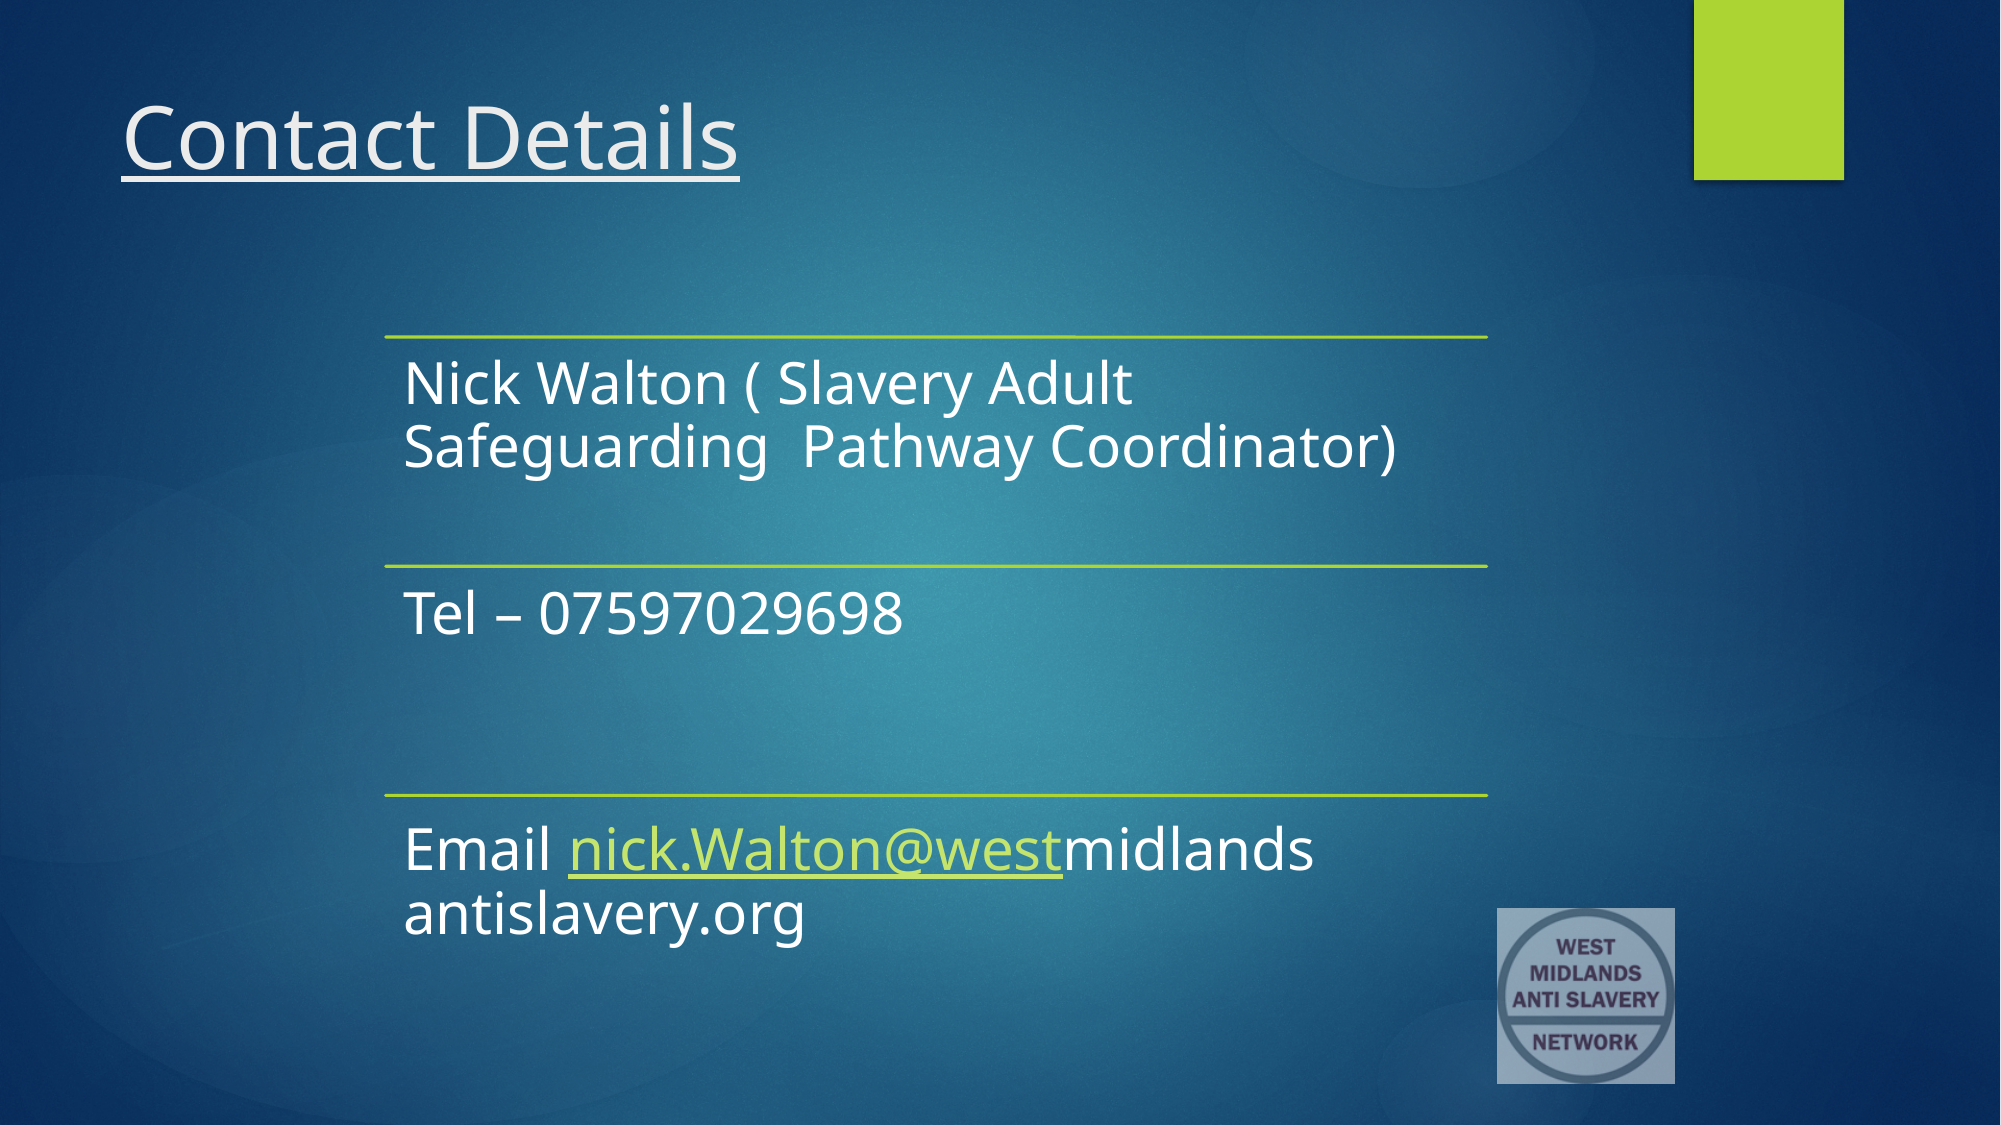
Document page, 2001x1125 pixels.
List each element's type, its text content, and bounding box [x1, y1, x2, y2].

picture [1497, 907, 1676, 1084]
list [385, 336, 1487, 1026]
title Contact Details [106, 74, 1650, 304]
